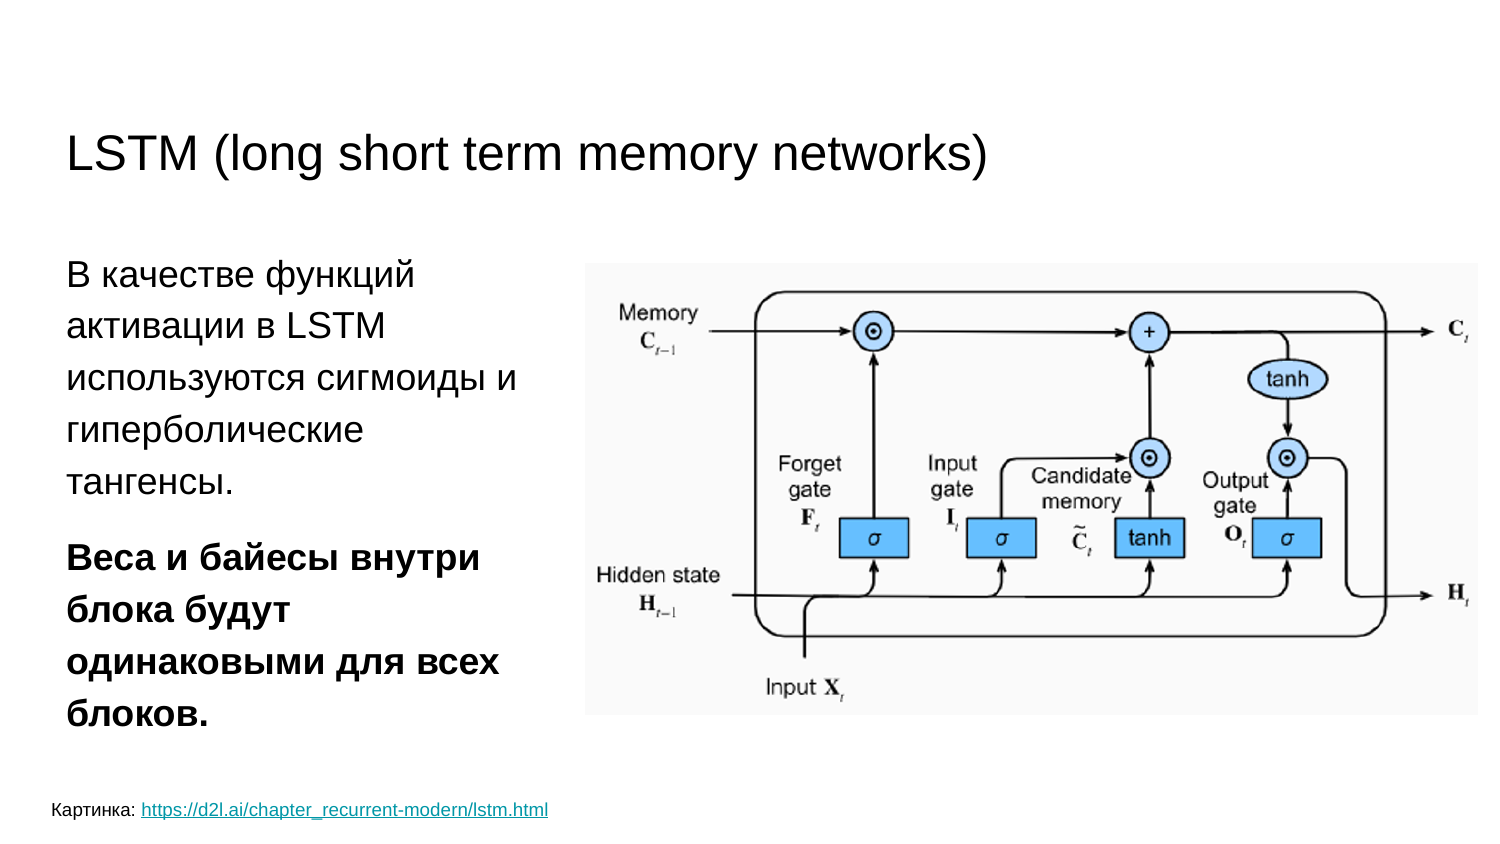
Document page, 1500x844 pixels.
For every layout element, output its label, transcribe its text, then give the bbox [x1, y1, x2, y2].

text_box Картинка: https://d2l.ai/chapter_recurrent-modern/lstm.html [36, 782, 1391, 844]
picture [584, 262, 1478, 716]
title LSTM (long short term memory networks) [51, 71, 1376, 195]
list В качестве функций активации в LSTM используются сигмоиды и гиперболические тангенсы. Веса и байесы внутри блока будут одинаковыми для всех блоков. [51, 227, 558, 750]
